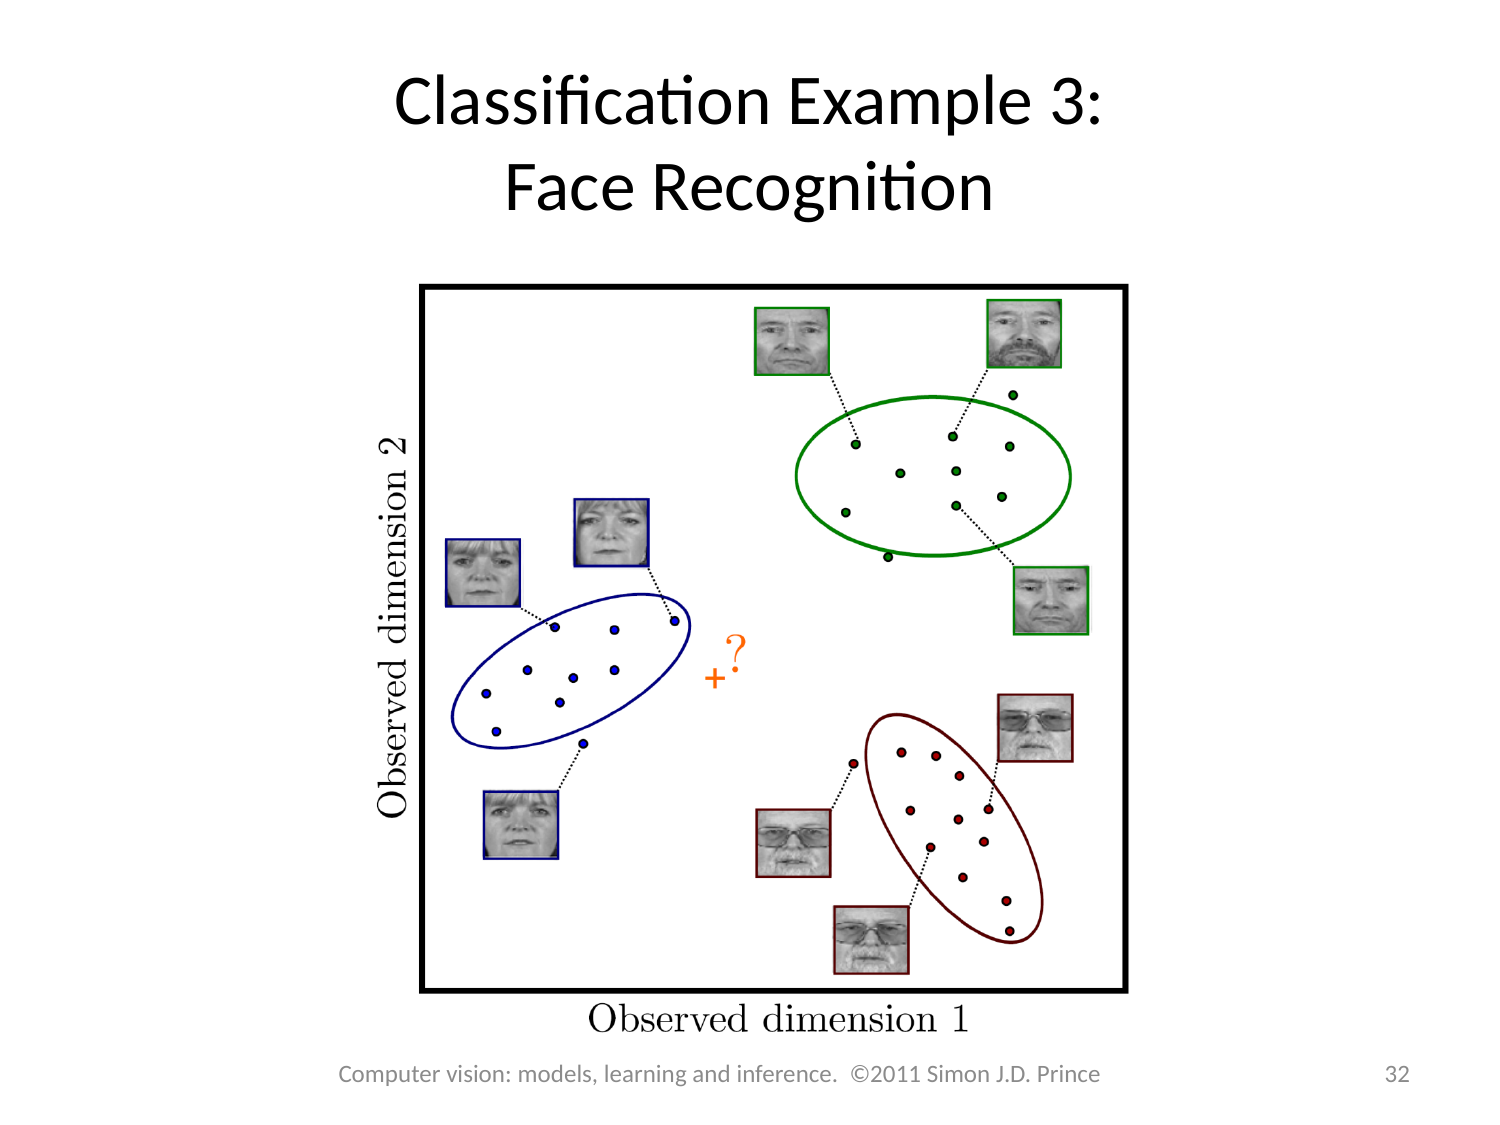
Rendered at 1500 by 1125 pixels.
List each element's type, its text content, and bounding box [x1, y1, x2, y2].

title Classification Example 3: Face Recognition [75, 45, 1425, 233]
picture [359, 255, 1162, 1048]
slide_number 32 [1140, 1042, 1425, 1103]
footer Computer vision: models, learning and inference. ©2011 Simon J.D. Prince [301, 1042, 1140, 1103]
